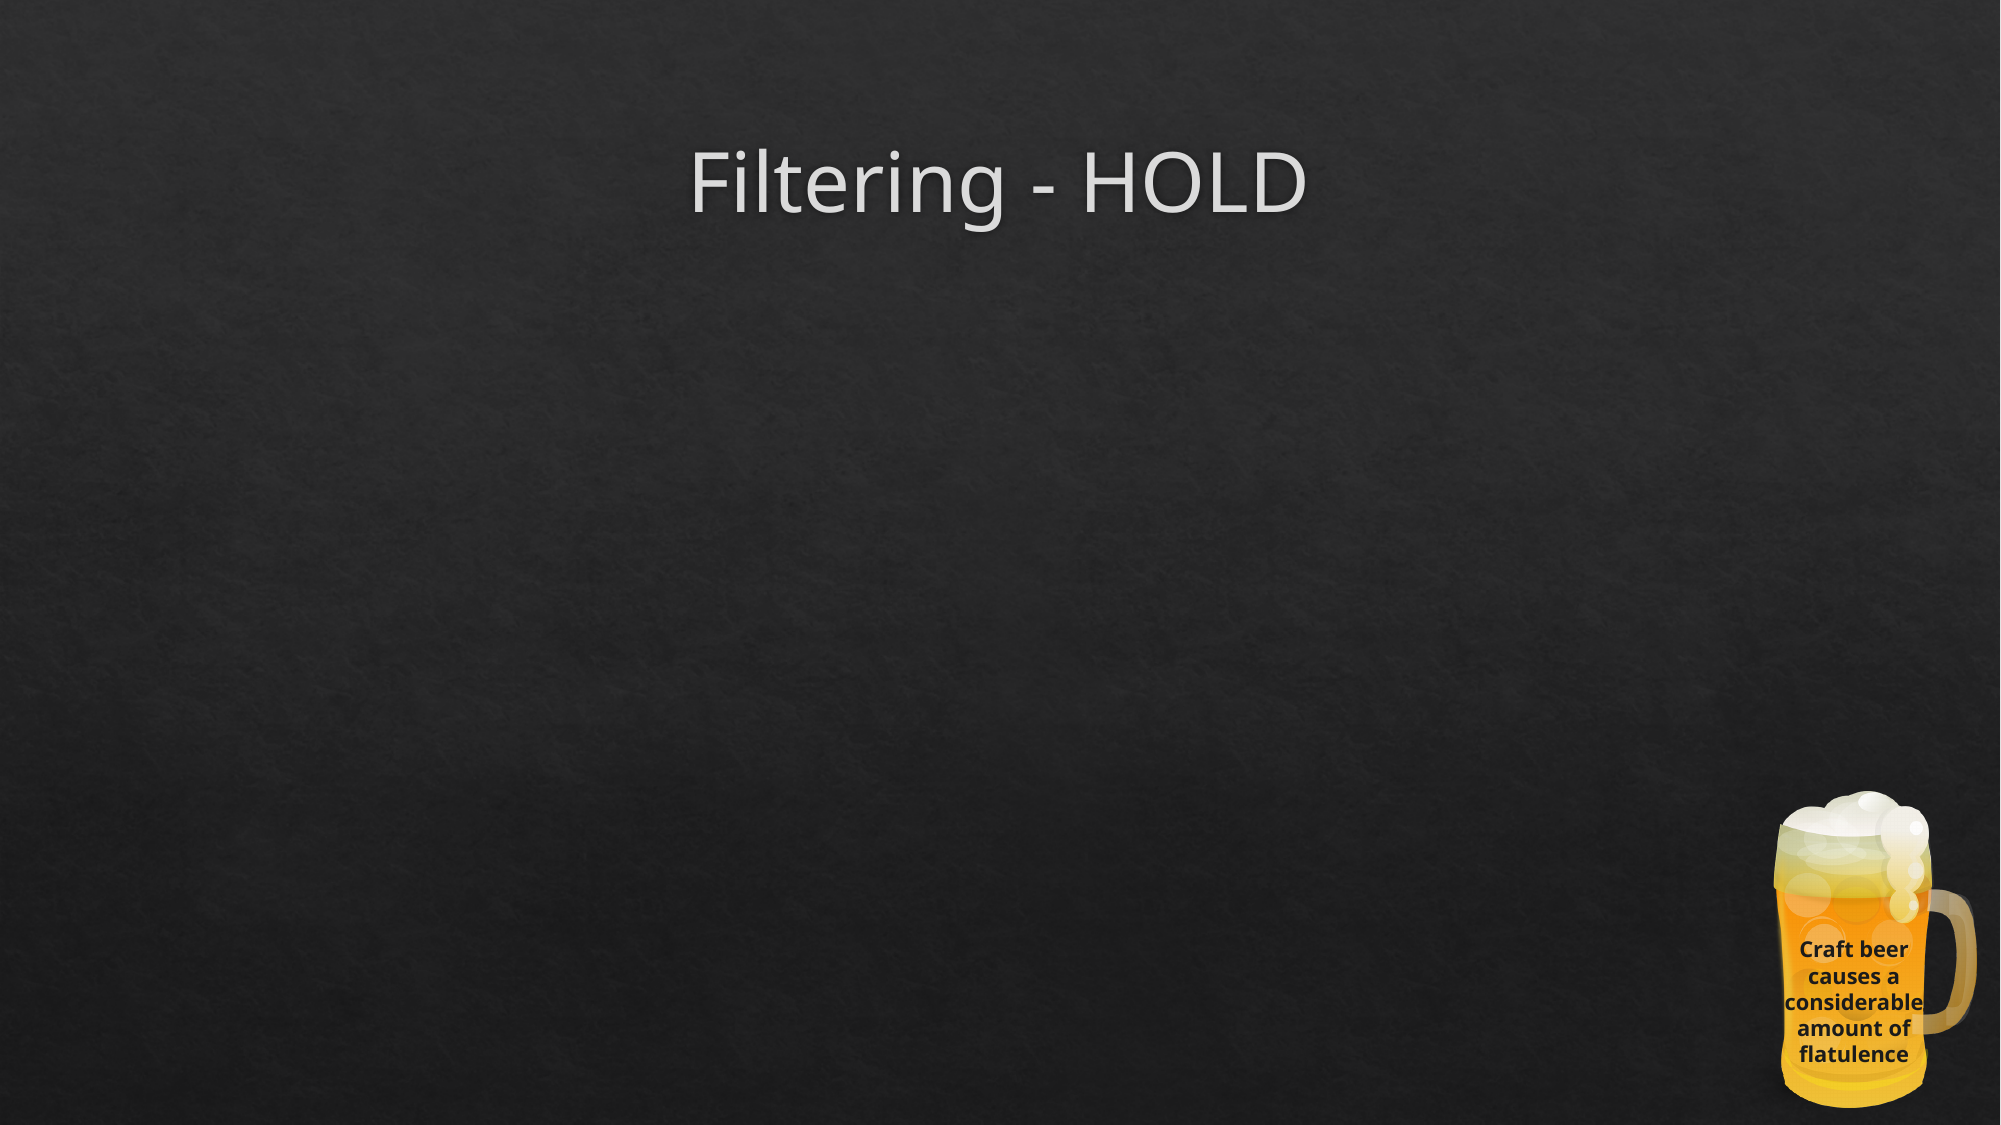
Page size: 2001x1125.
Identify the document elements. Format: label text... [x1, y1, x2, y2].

picture [0, 0, 2001, 1125]
title Filtering - HOLD [149, 99, 1849, 260]
